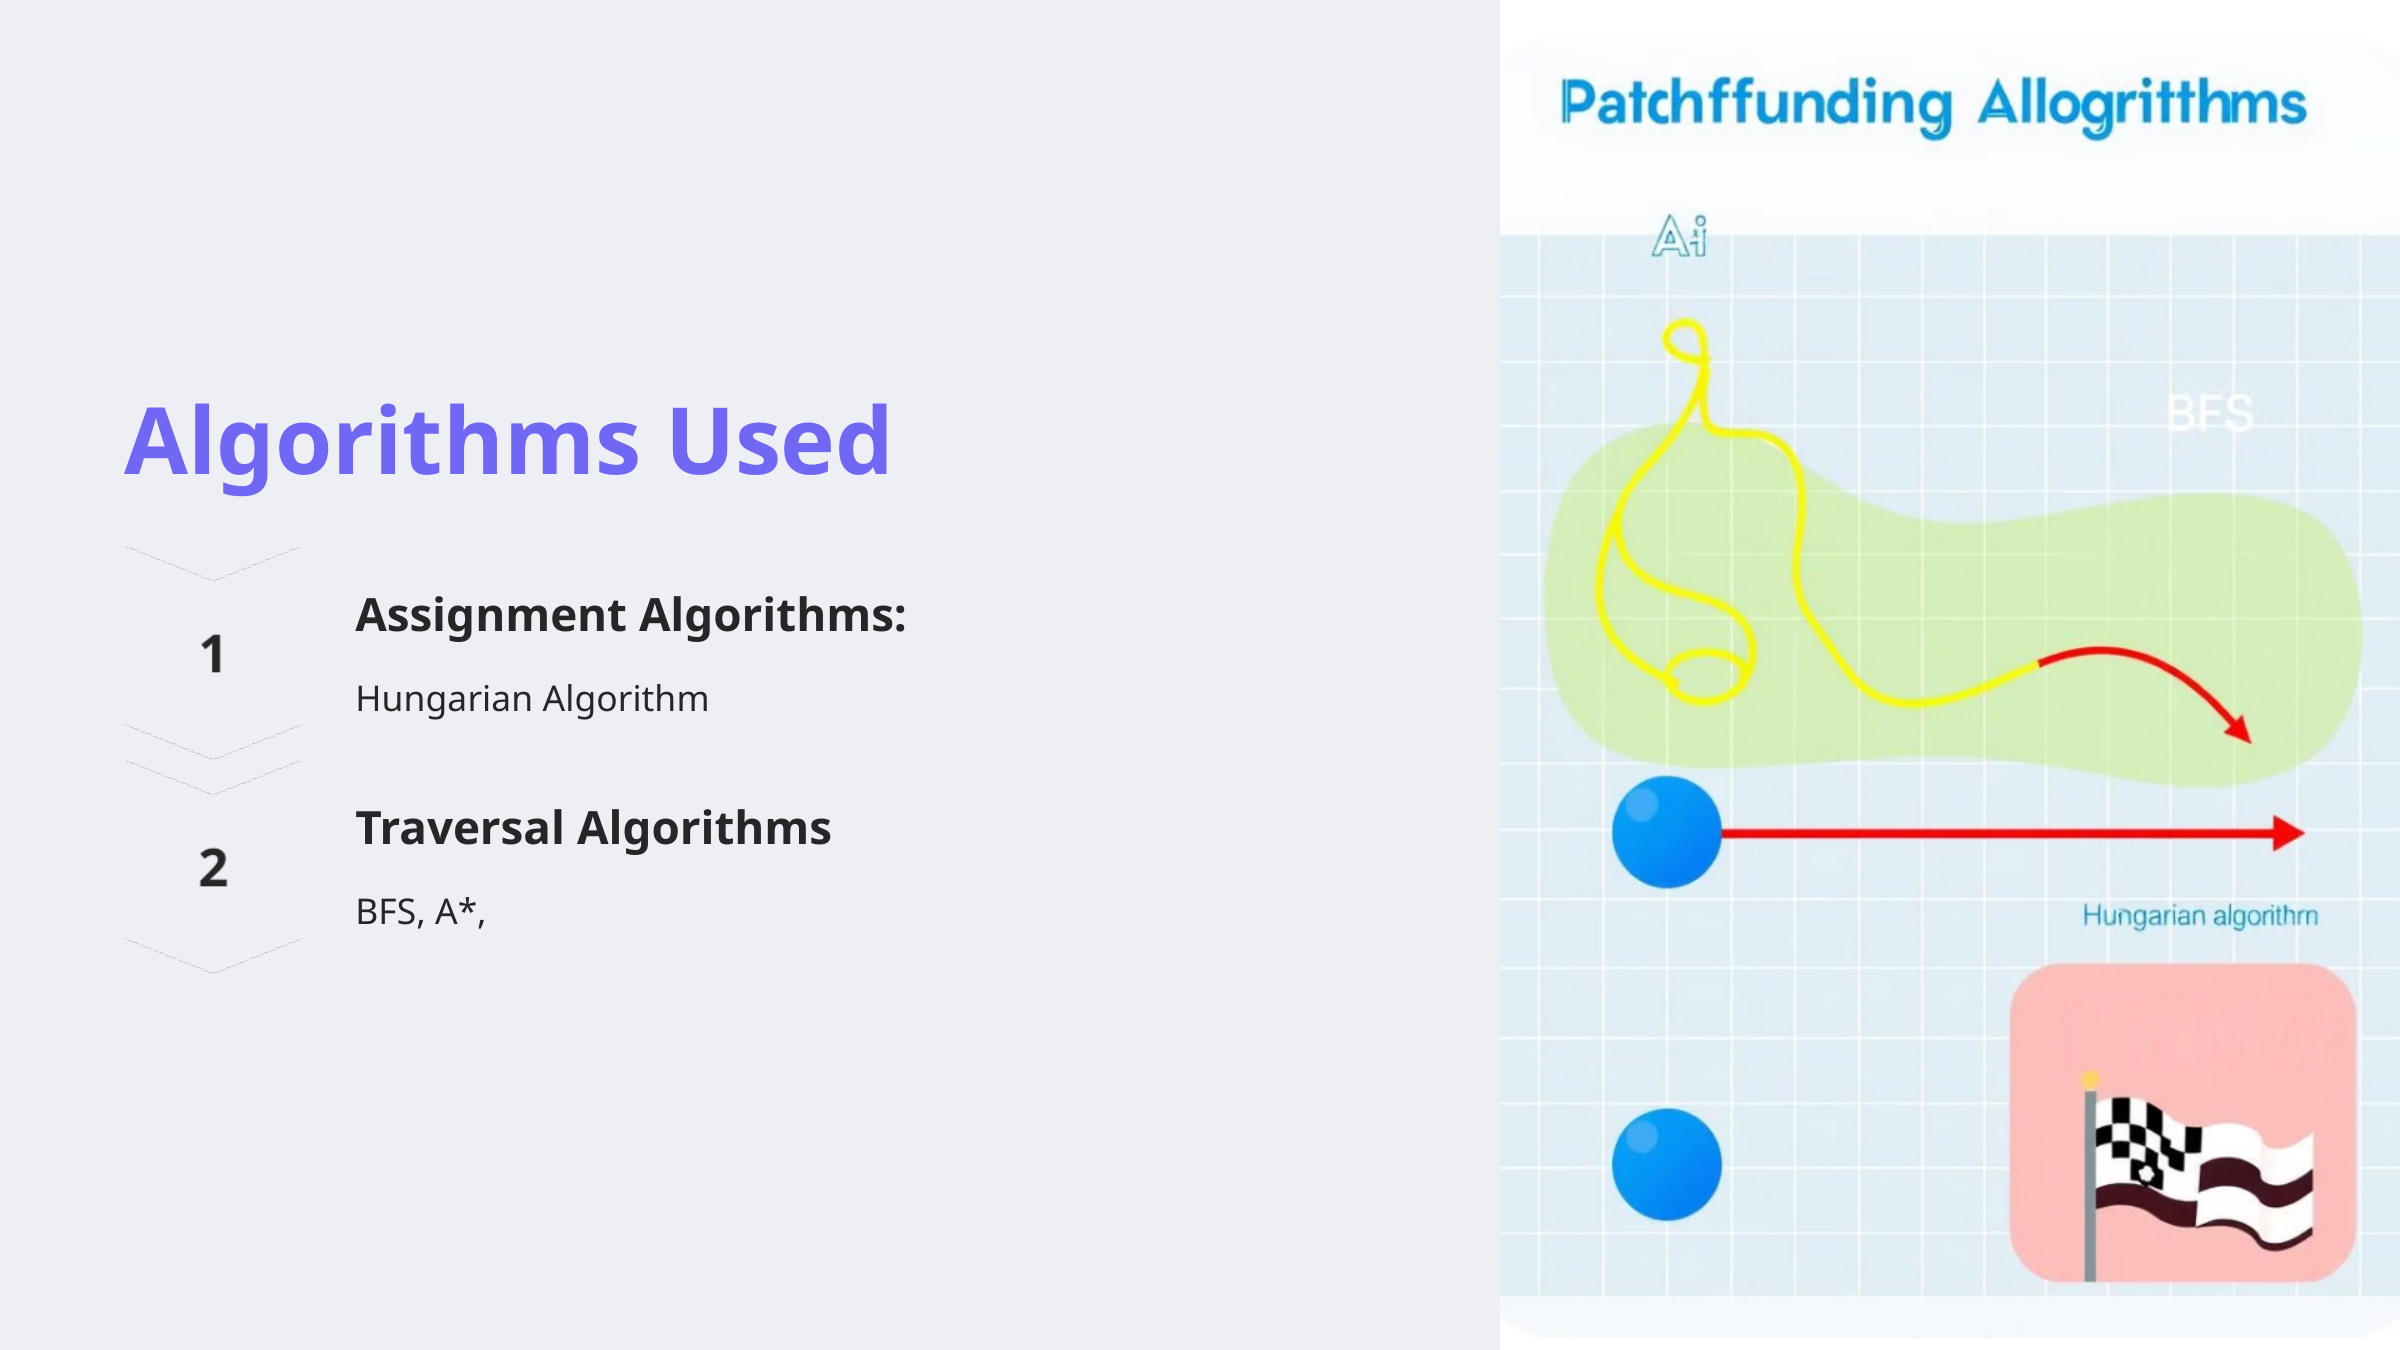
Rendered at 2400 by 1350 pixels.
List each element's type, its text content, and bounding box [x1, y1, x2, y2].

picture [1499, 0, 2400, 1350]
text_box Traversal Algorithms [355, 795, 823, 854]
text_box BFS, A*, [355, 875, 1376, 933]
text_box Hungarian Algorithm [355, 662, 1376, 719]
text_box Algorithms Used [124, 376, 1060, 494]
picture [124, 546, 303, 974]
text_box Assignment Algorithms: [355, 582, 862, 641]
